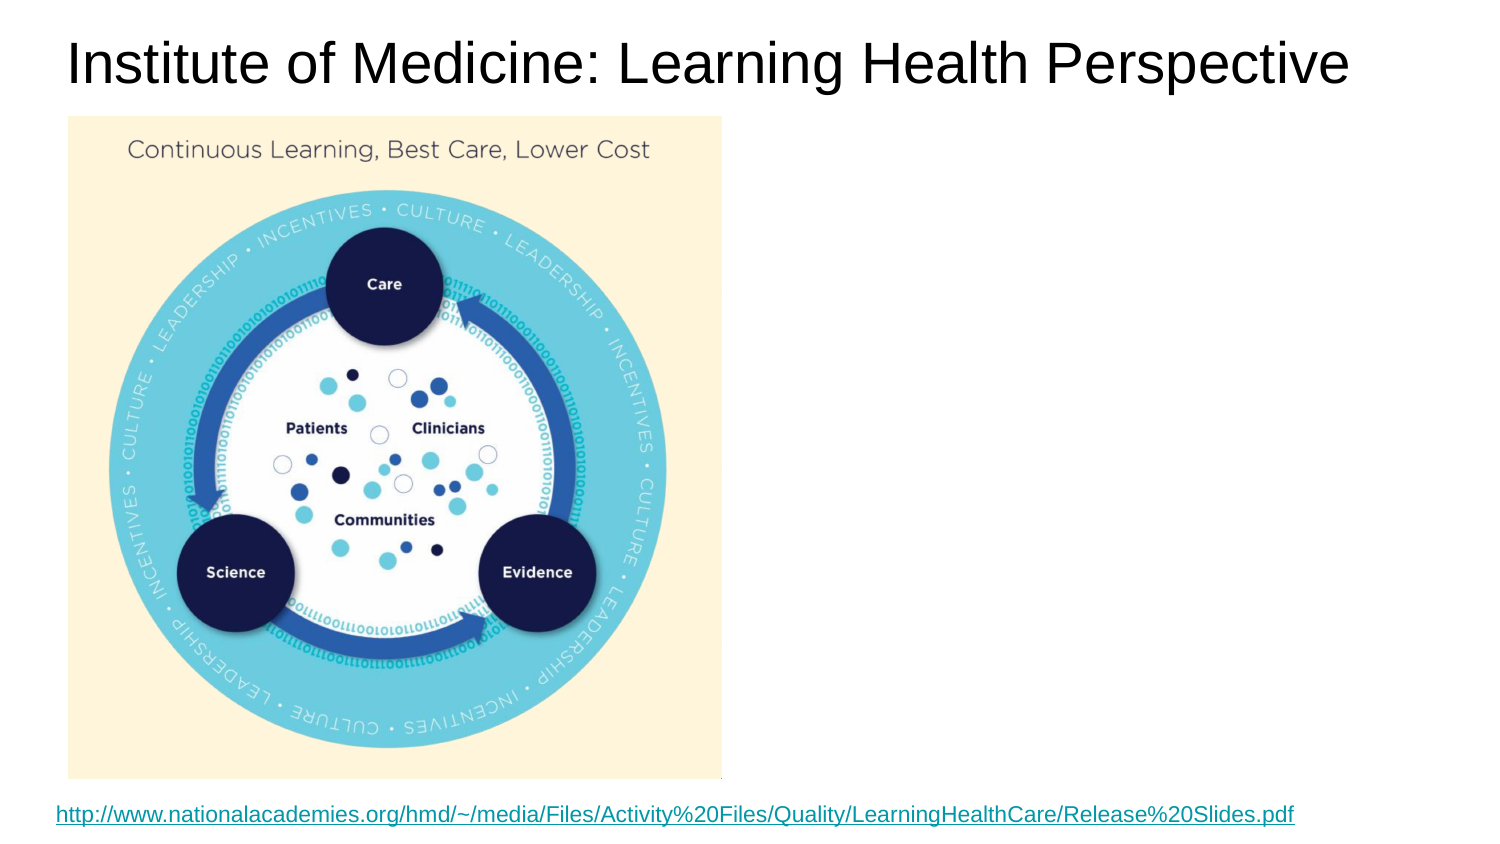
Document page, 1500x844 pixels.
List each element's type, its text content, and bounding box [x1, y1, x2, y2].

text_box http://www.nationalacademies.org/hmd/~/media/Files/Activity%20Files/Quality/LearningHealthCare/Release%20Slides.pdf [40, 784, 1500, 844]
picture [68, 116, 722, 779]
title Institute of Medicine: Learning Health Perspective [51, 10, 1449, 105]
